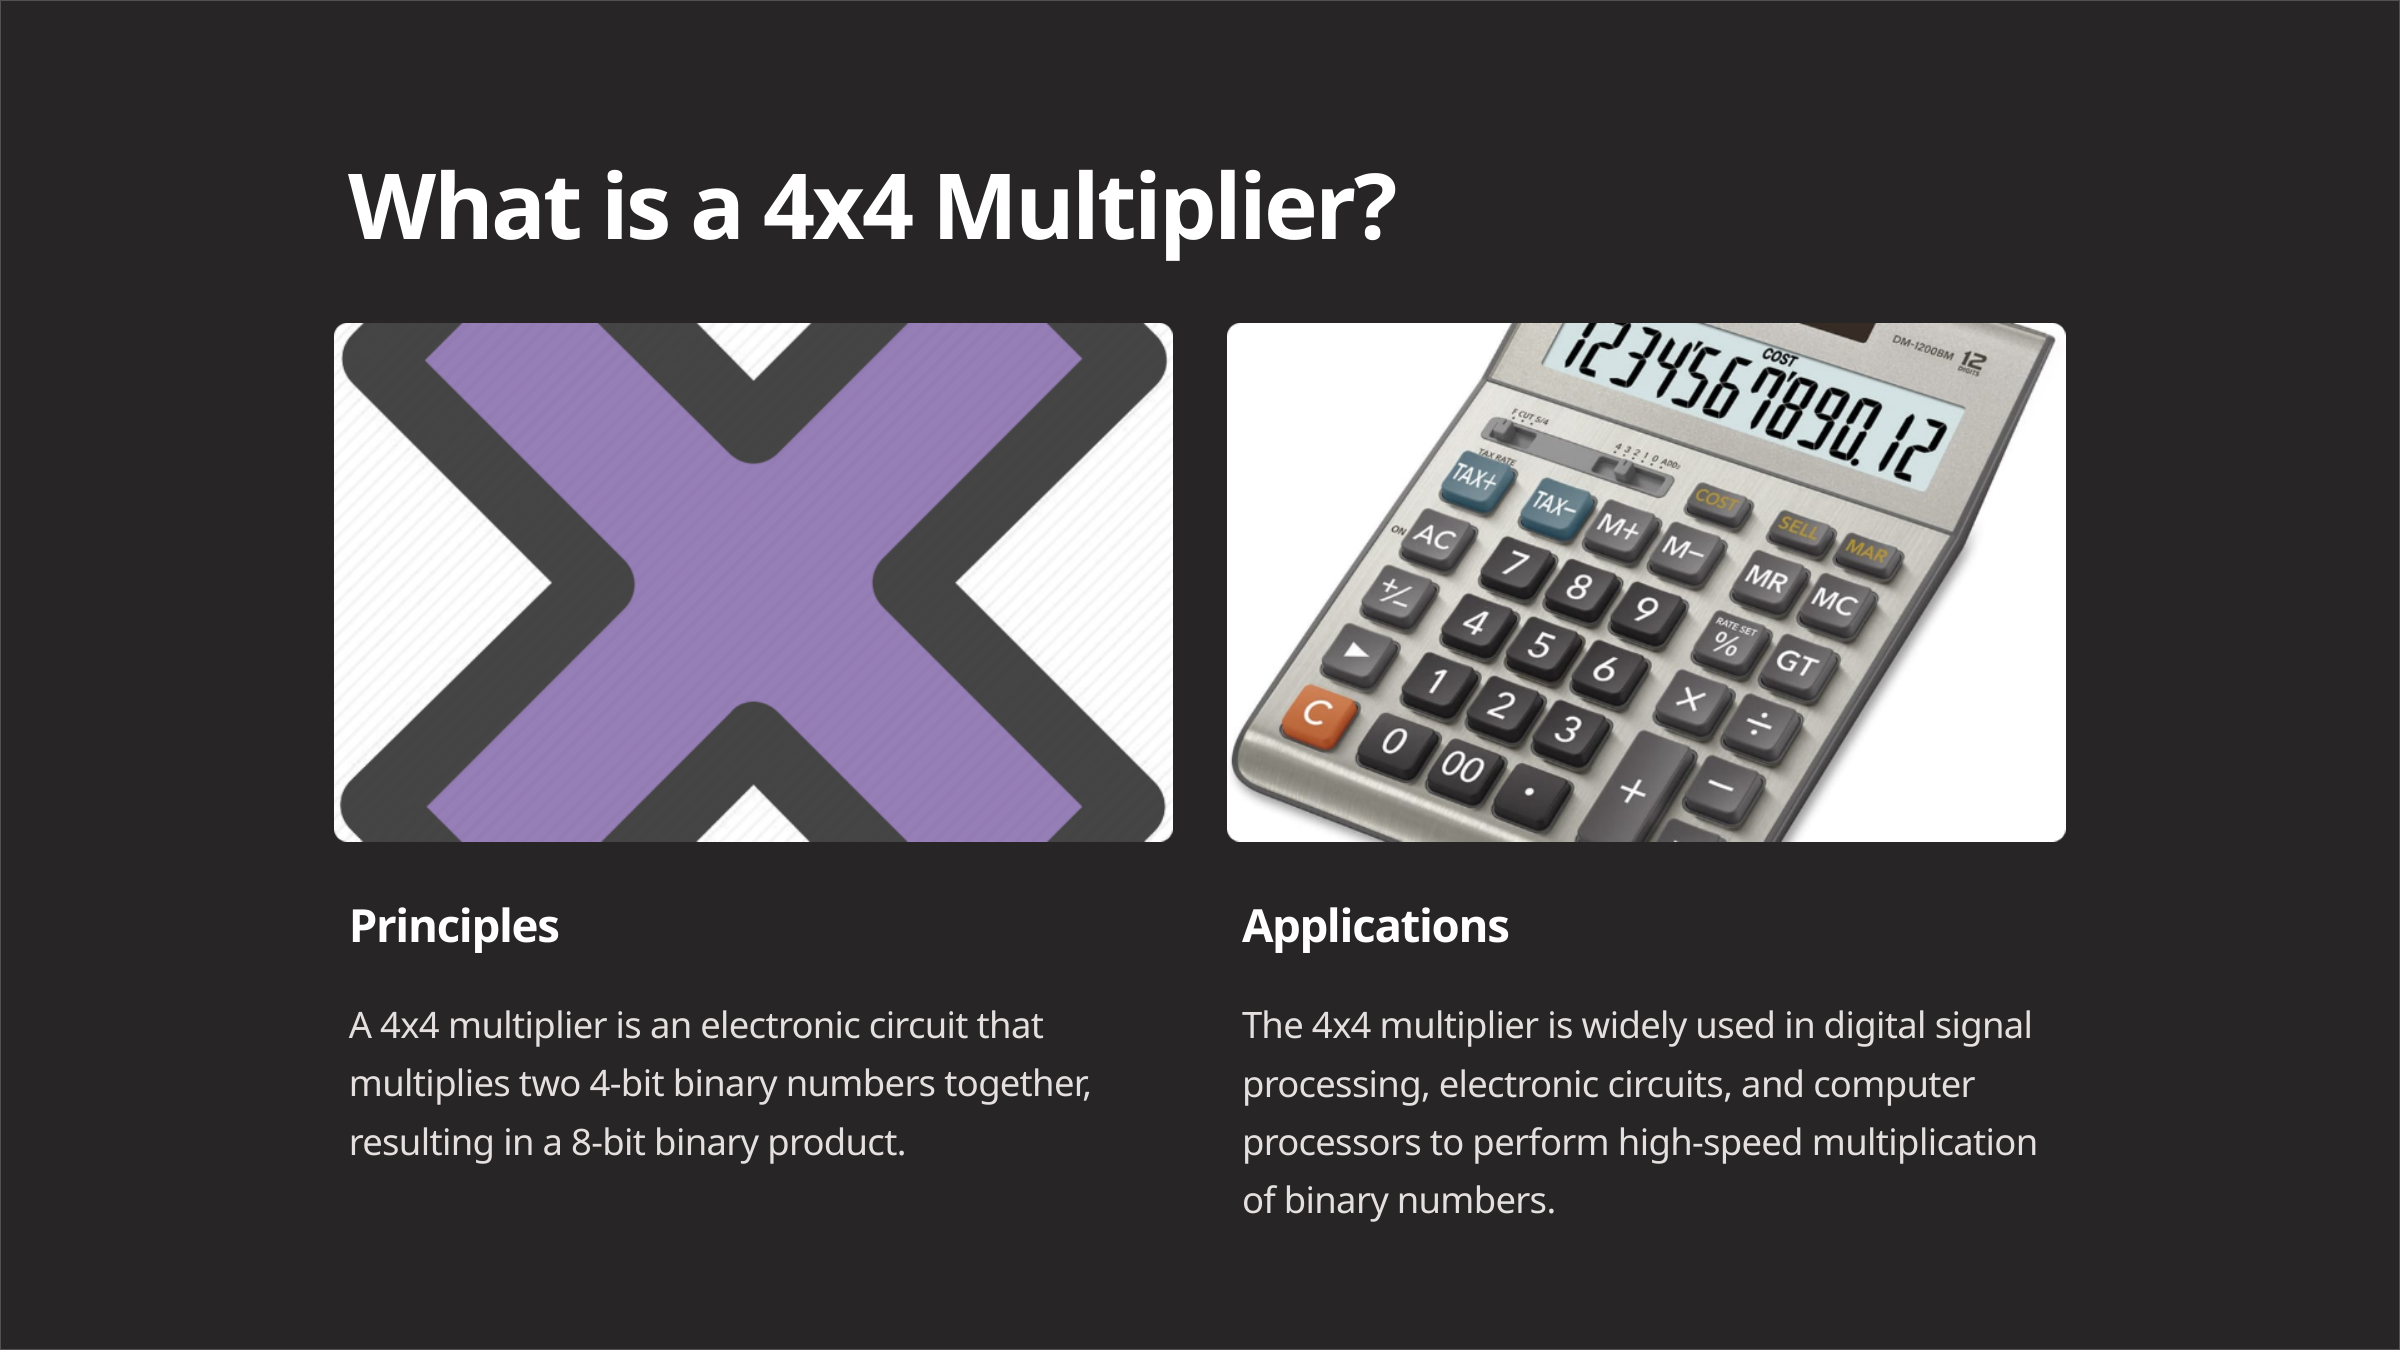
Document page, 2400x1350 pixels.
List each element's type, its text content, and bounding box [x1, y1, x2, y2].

picture [334, 323, 1173, 842]
text_box Applications [1227, 886, 1592, 944]
text_box The 4x4 multiplier is widely used in digital signal processing, electronic circuits, and computer processors to perform high-speed multiplication of binary numbers. [1227, 980, 2066, 1214]
picture [1227, 323, 2066, 842]
text_box Principles [334, 886, 699, 944]
text_box A 4x4 multiplier is an electronic circuit that multiplies two 4-bit binary numbers together, resulting in a 8-bit binary product. [334, 980, 1173, 1156]
text_box [0, 0, 2400, 1350]
text_box What is a 4x4 Multiplier? [334, 136, 1374, 251]
